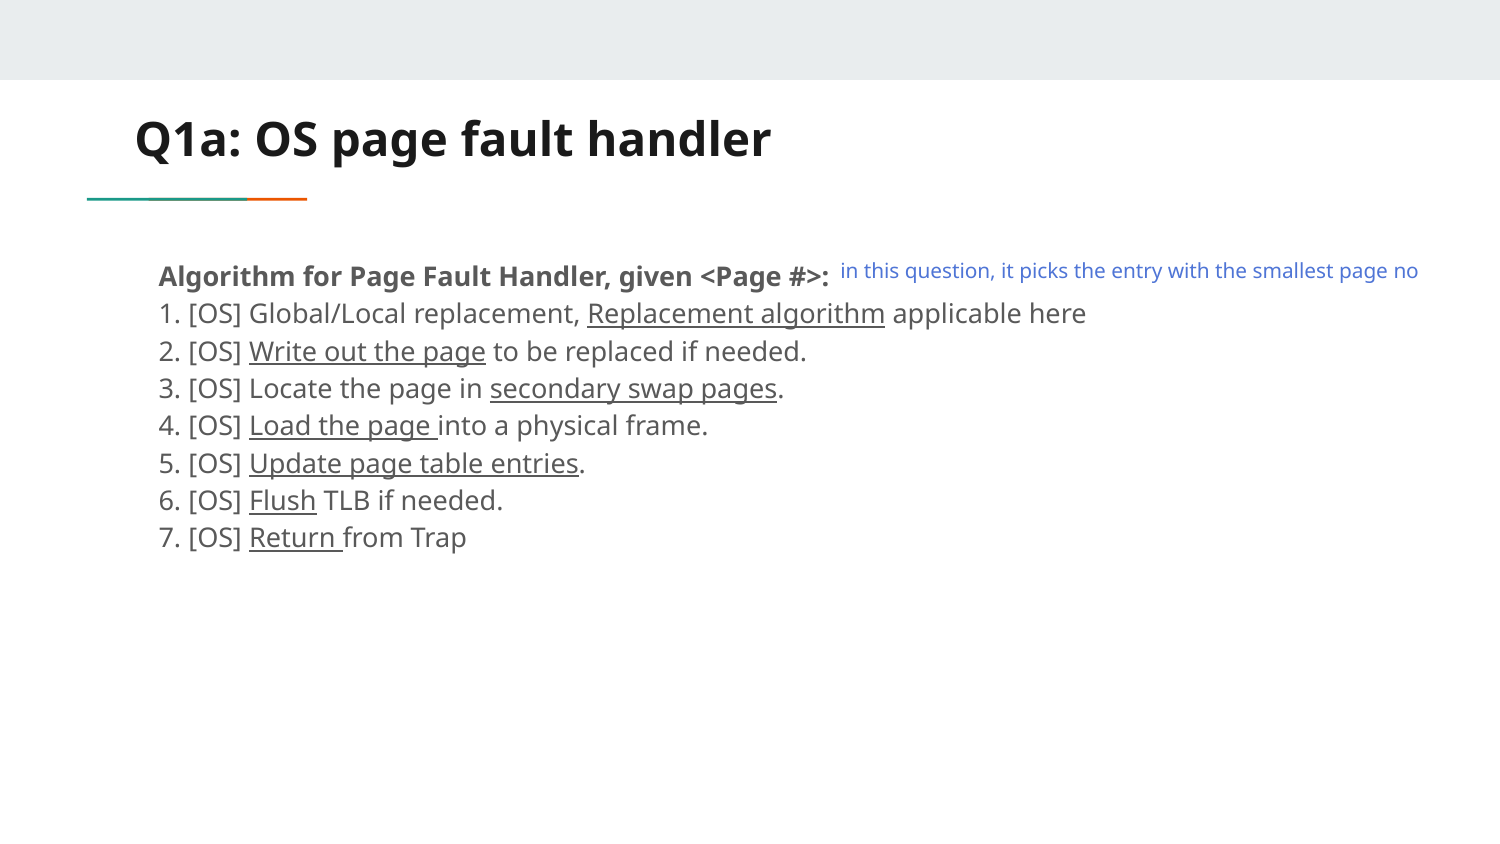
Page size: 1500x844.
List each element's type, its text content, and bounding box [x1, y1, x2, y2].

text_box in this question, it picks the entry with the smallest page no [825, 249, 1434, 290]
list Algorithm for Page Fault Handler, given <Page #>: 1. [OS] Global/Local replacement, Replacement algorithm applicable here 2. [OS] Write out the page to be replaced if needed. 3. [OS] Locate the page in secondary swap pages. 4. [OS] Load the page into a physical frame. 5. [OS] Update page table entries. 6. [OS] Flush TLB if needed. 7. [OS] Return from Trap [119, 239, 1381, 712]
title Q1a: OS page fault handler [119, 93, 1381, 182]
